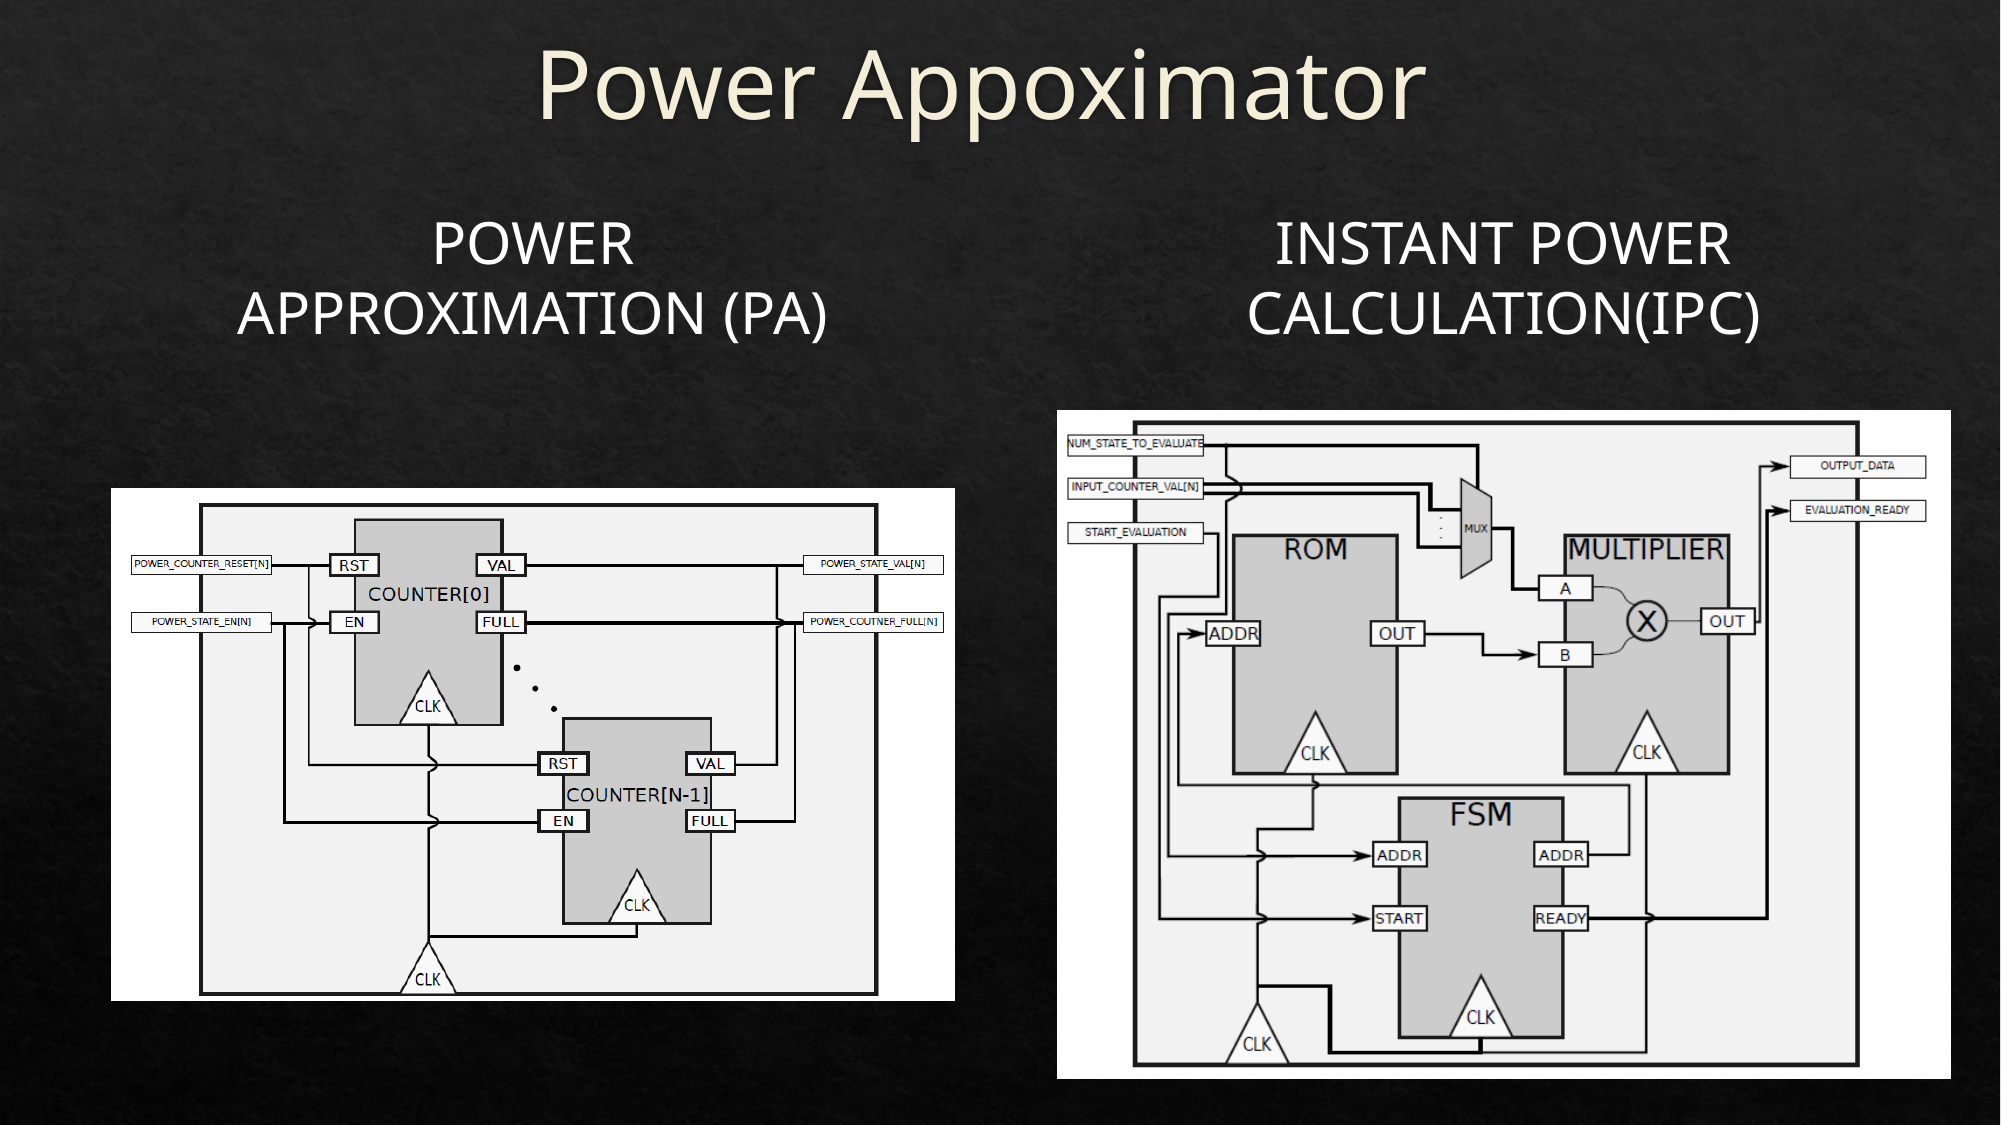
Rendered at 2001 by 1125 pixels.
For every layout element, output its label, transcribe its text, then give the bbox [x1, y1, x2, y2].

picture [110, 488, 955, 1002]
picture [1057, 410, 1951, 1079]
title Power Appoximator [131, 8, 1831, 168]
text_box POWER APPROXIMATION (PA) [212, 198, 853, 354]
text_box INSTANT POWER CALCULATION(IPC) [1220, 198, 1788, 354]
